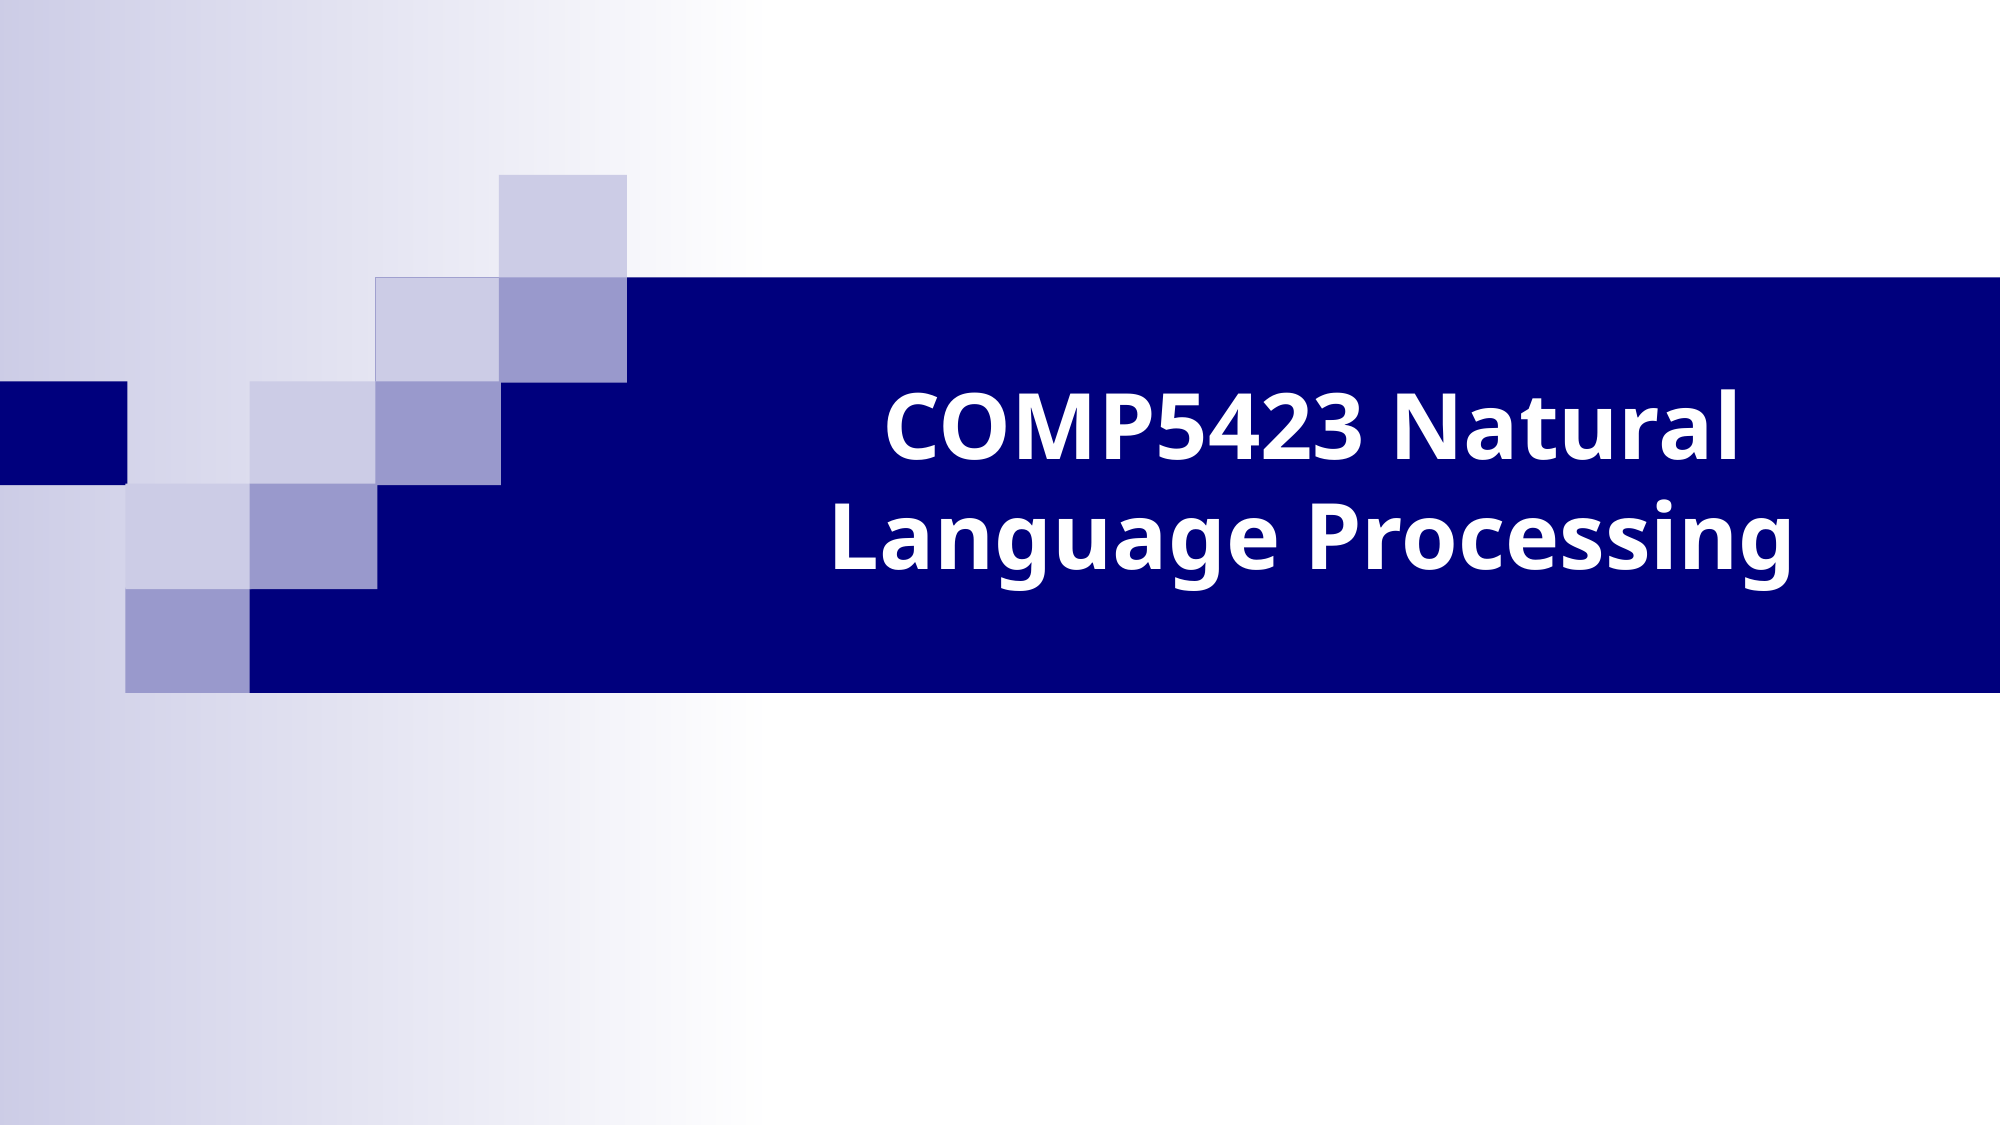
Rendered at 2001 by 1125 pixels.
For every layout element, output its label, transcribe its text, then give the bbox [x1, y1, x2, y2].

subtitle COMP5423 Natural Language Processing [630, 360, 1995, 615]
